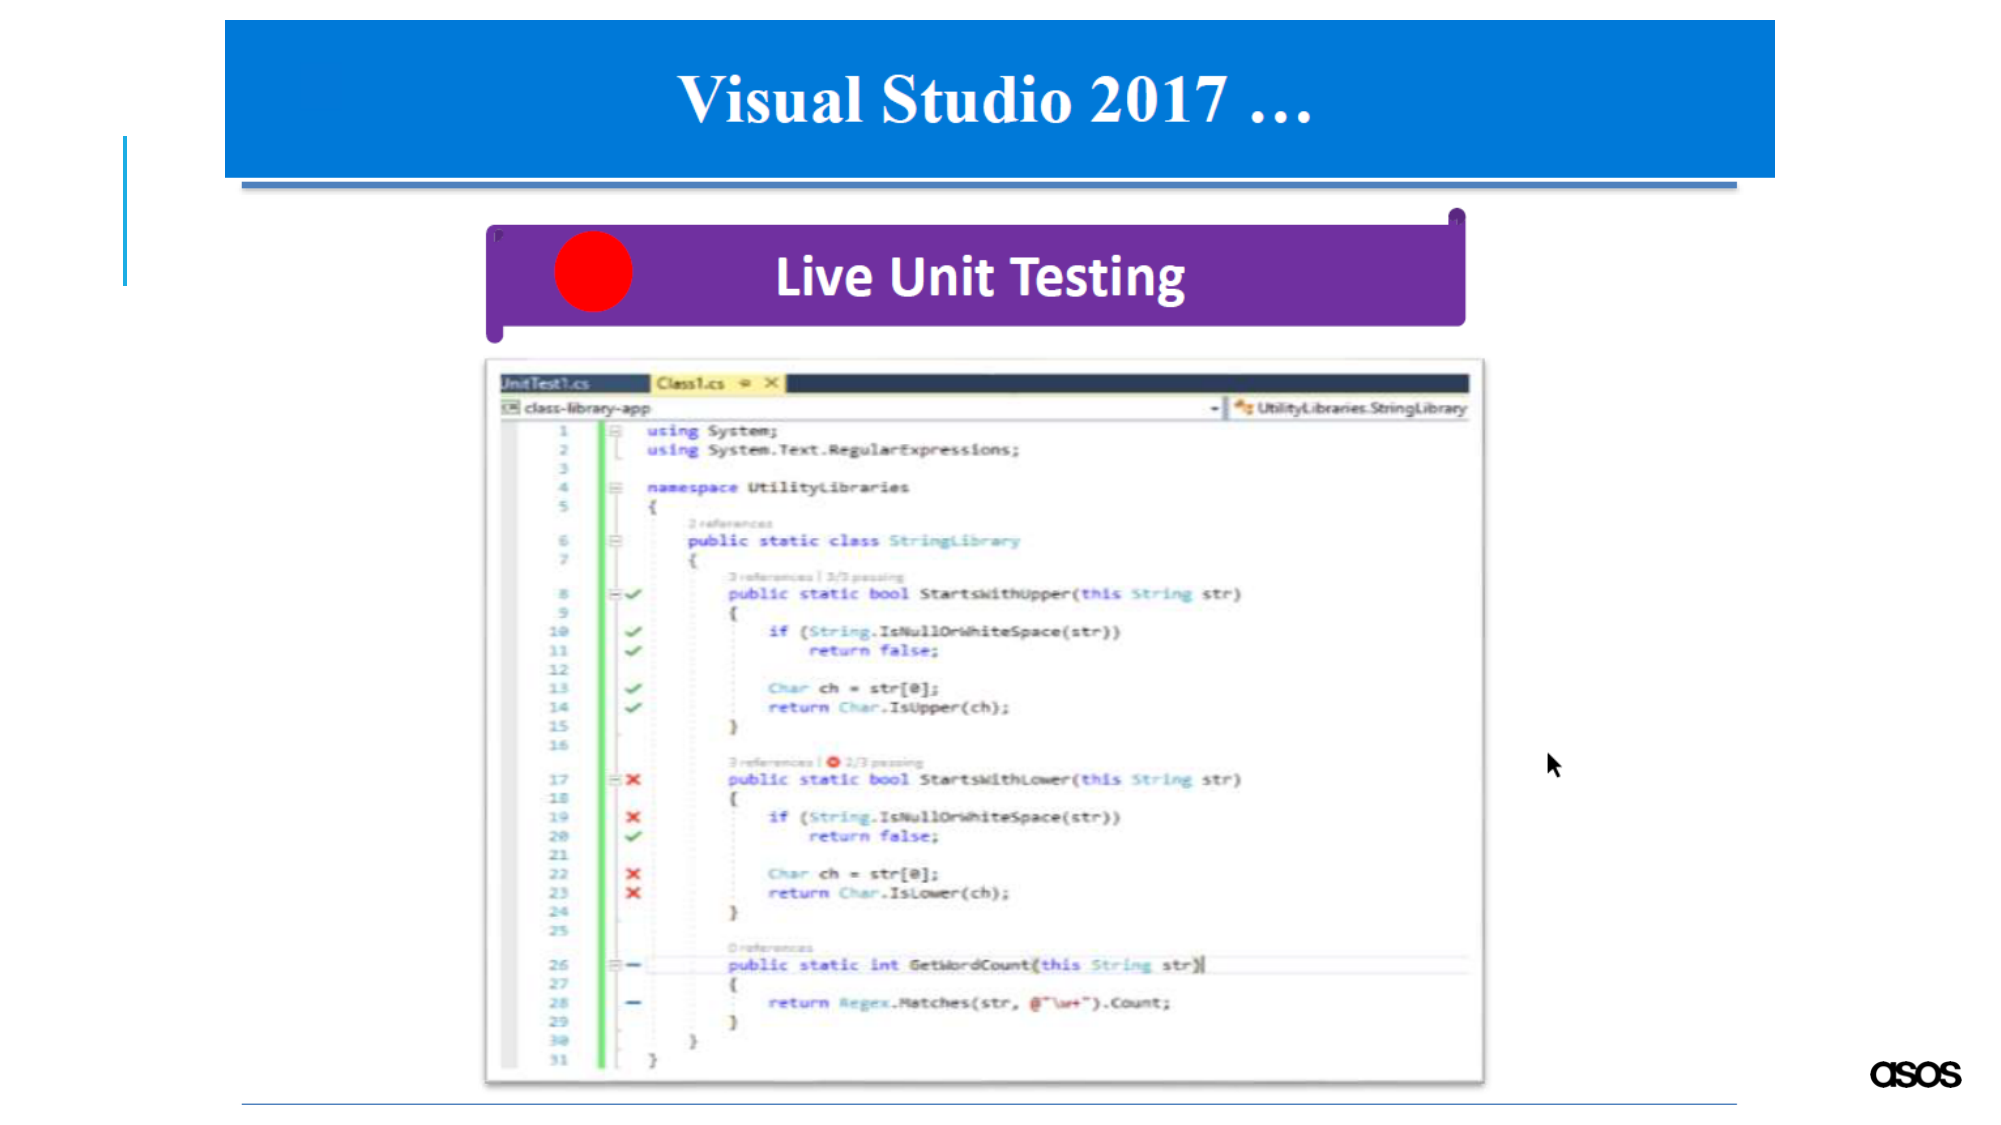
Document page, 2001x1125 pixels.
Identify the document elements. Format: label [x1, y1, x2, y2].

picture [225, 20, 1775, 1105]
picture [1870, 1061, 1962, 1088]
